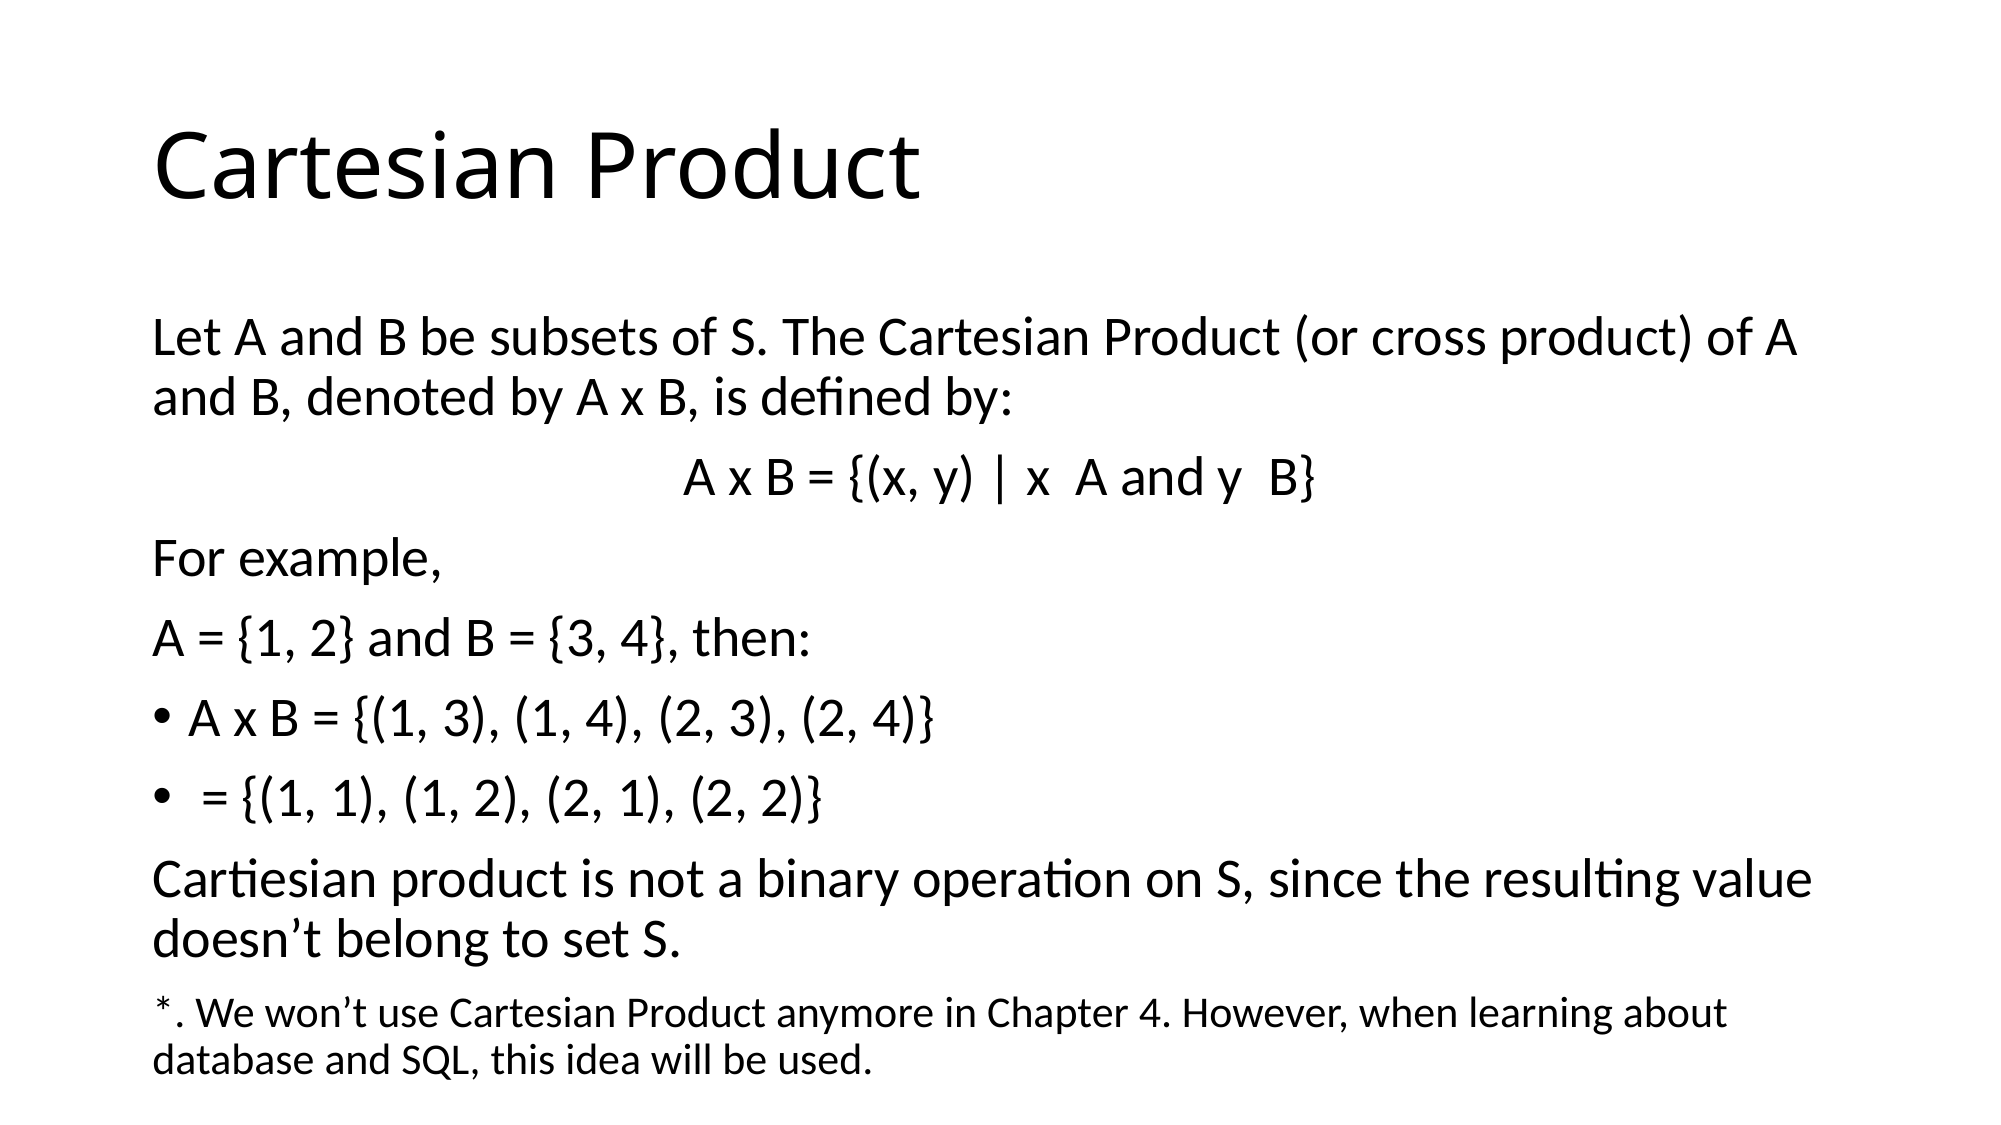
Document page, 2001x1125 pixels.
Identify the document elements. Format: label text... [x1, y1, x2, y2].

title Cartesian Product [137, 59, 1863, 278]
